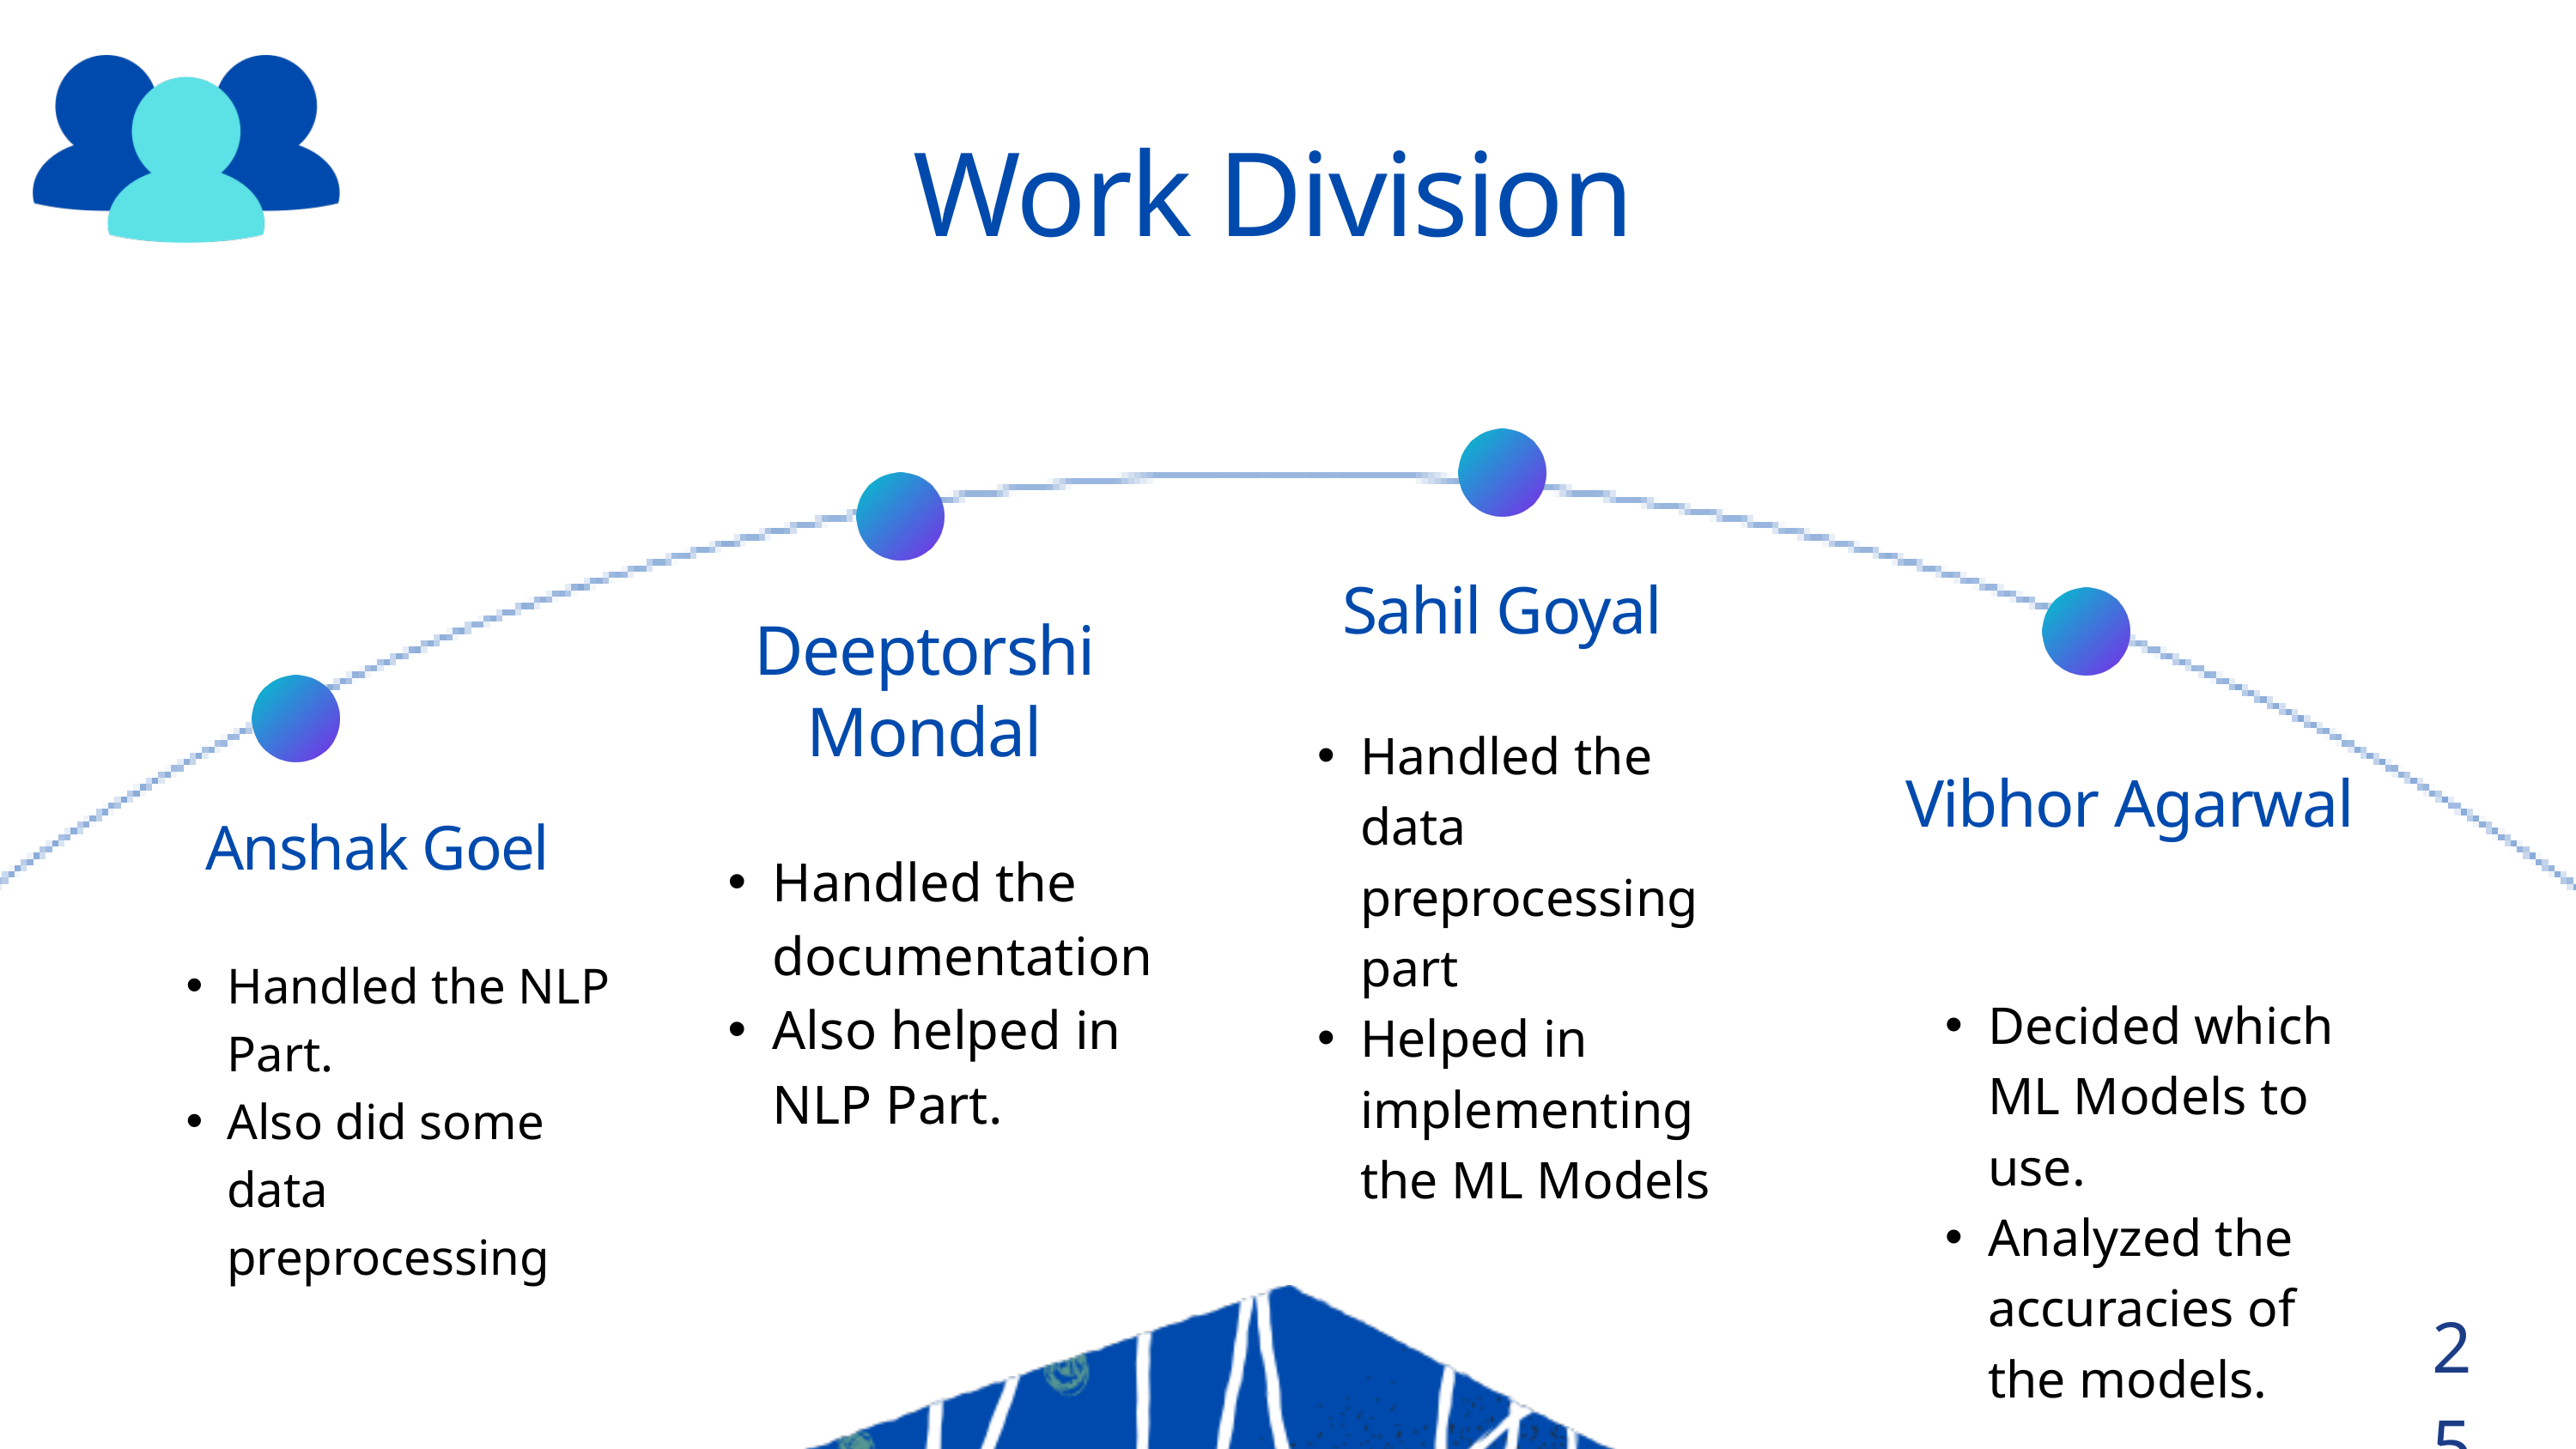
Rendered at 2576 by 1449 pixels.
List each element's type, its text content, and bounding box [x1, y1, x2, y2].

picture [33, 54, 340, 243]
picture [0, 428, 2576, 1128]
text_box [144, 809, 611, 1276]
text_box Work Division [752, 119, 1795, 260]
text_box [1273, 569, 1731, 1200]
text_box 25 [2412, 1288, 2493, 1449]
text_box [1901, 761, 2359, 1399]
picture [645, 1284, 1794, 1449]
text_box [682, 607, 1167, 1128]
